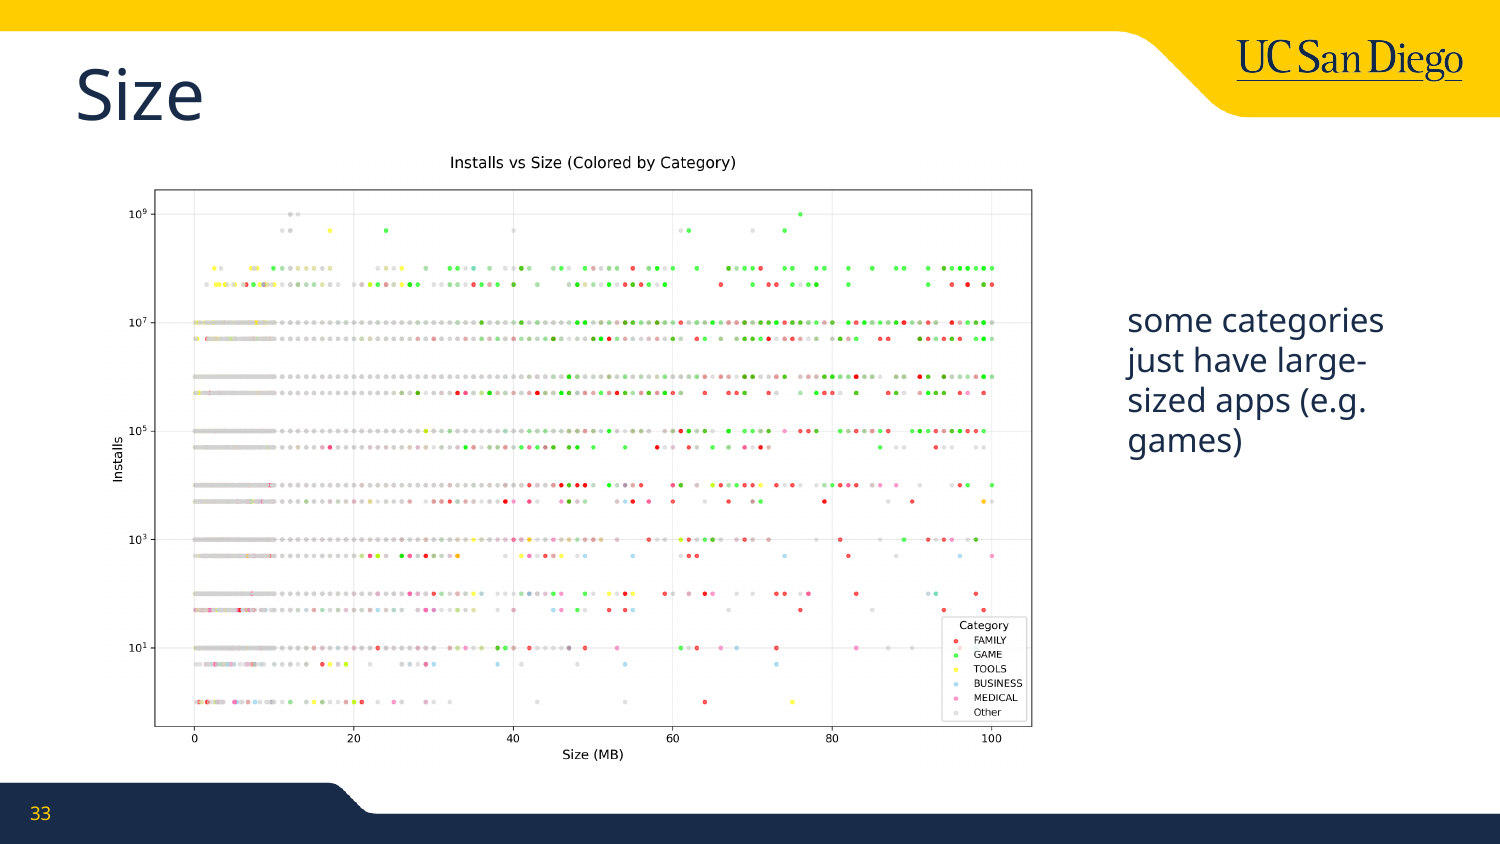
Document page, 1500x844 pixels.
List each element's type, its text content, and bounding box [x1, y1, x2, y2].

title Size [75, 66, 1121, 174]
text_box some categories just have large-sized apps (e.g. games) [1112, 284, 1415, 573]
slide_number ‹#› [30, 796, 75, 833]
picture [0, 0, 1500, 844]
